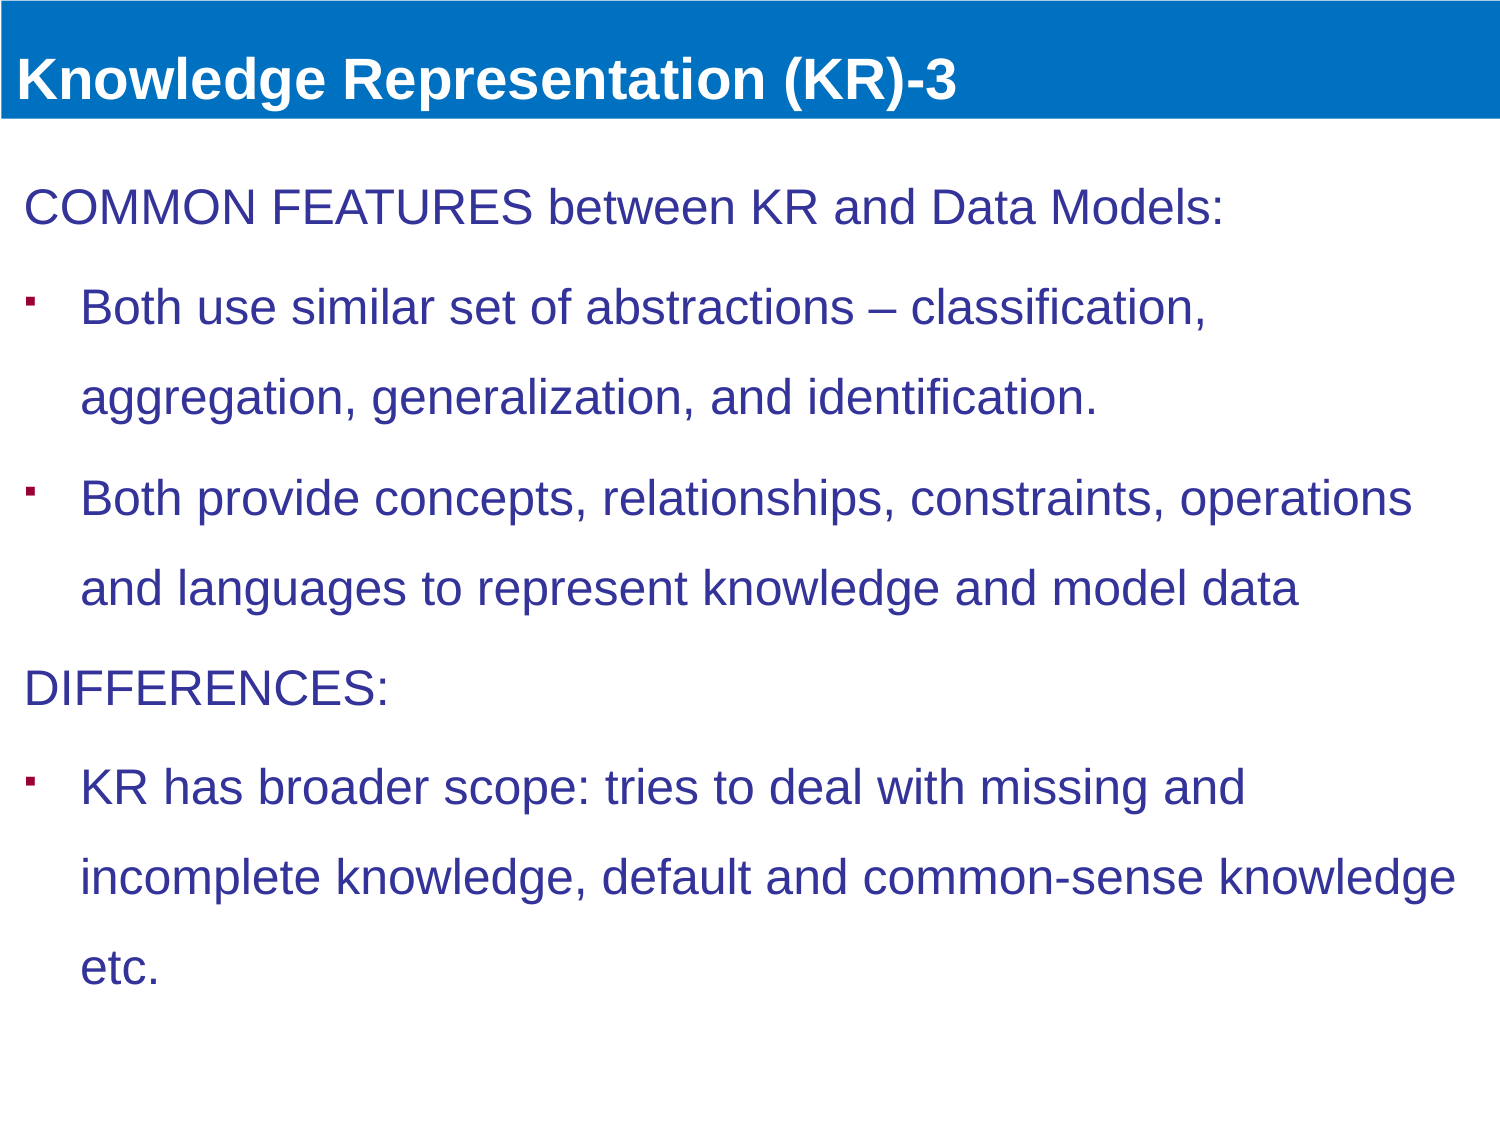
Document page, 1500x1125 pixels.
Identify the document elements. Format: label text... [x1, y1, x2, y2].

list COMMON FEATURES between KR and Data Models: Both use similar set of abstractions – classification, aggregation, generalization, and identification. Both provide concepts, relationships, constraints, operations and languages to represent knowledge and model data DIFFERENCES: KR has broader scope: tries to deal with missing and incomplete knowledge, default and common-sense knowledge etc. [8, 137, 1492, 1100]
title Knowledge Representation (KR)-3 [1, 0, 1500, 119]
